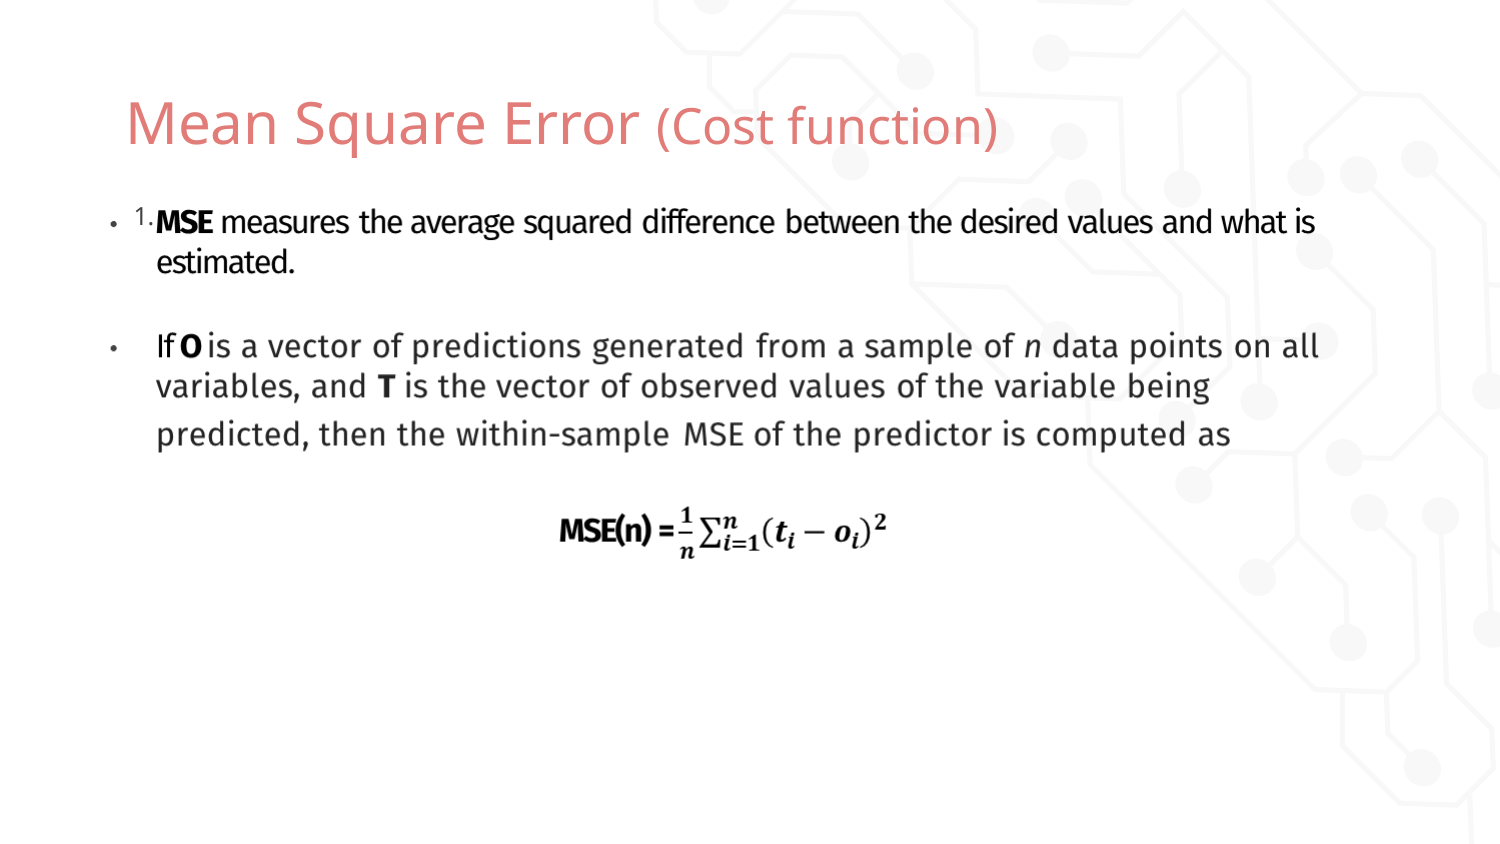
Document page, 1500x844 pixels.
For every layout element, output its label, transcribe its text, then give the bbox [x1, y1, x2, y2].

list [93, 185, 1357, 747]
title Mean Square Error (Cost function) [110, 71, 1357, 166]
